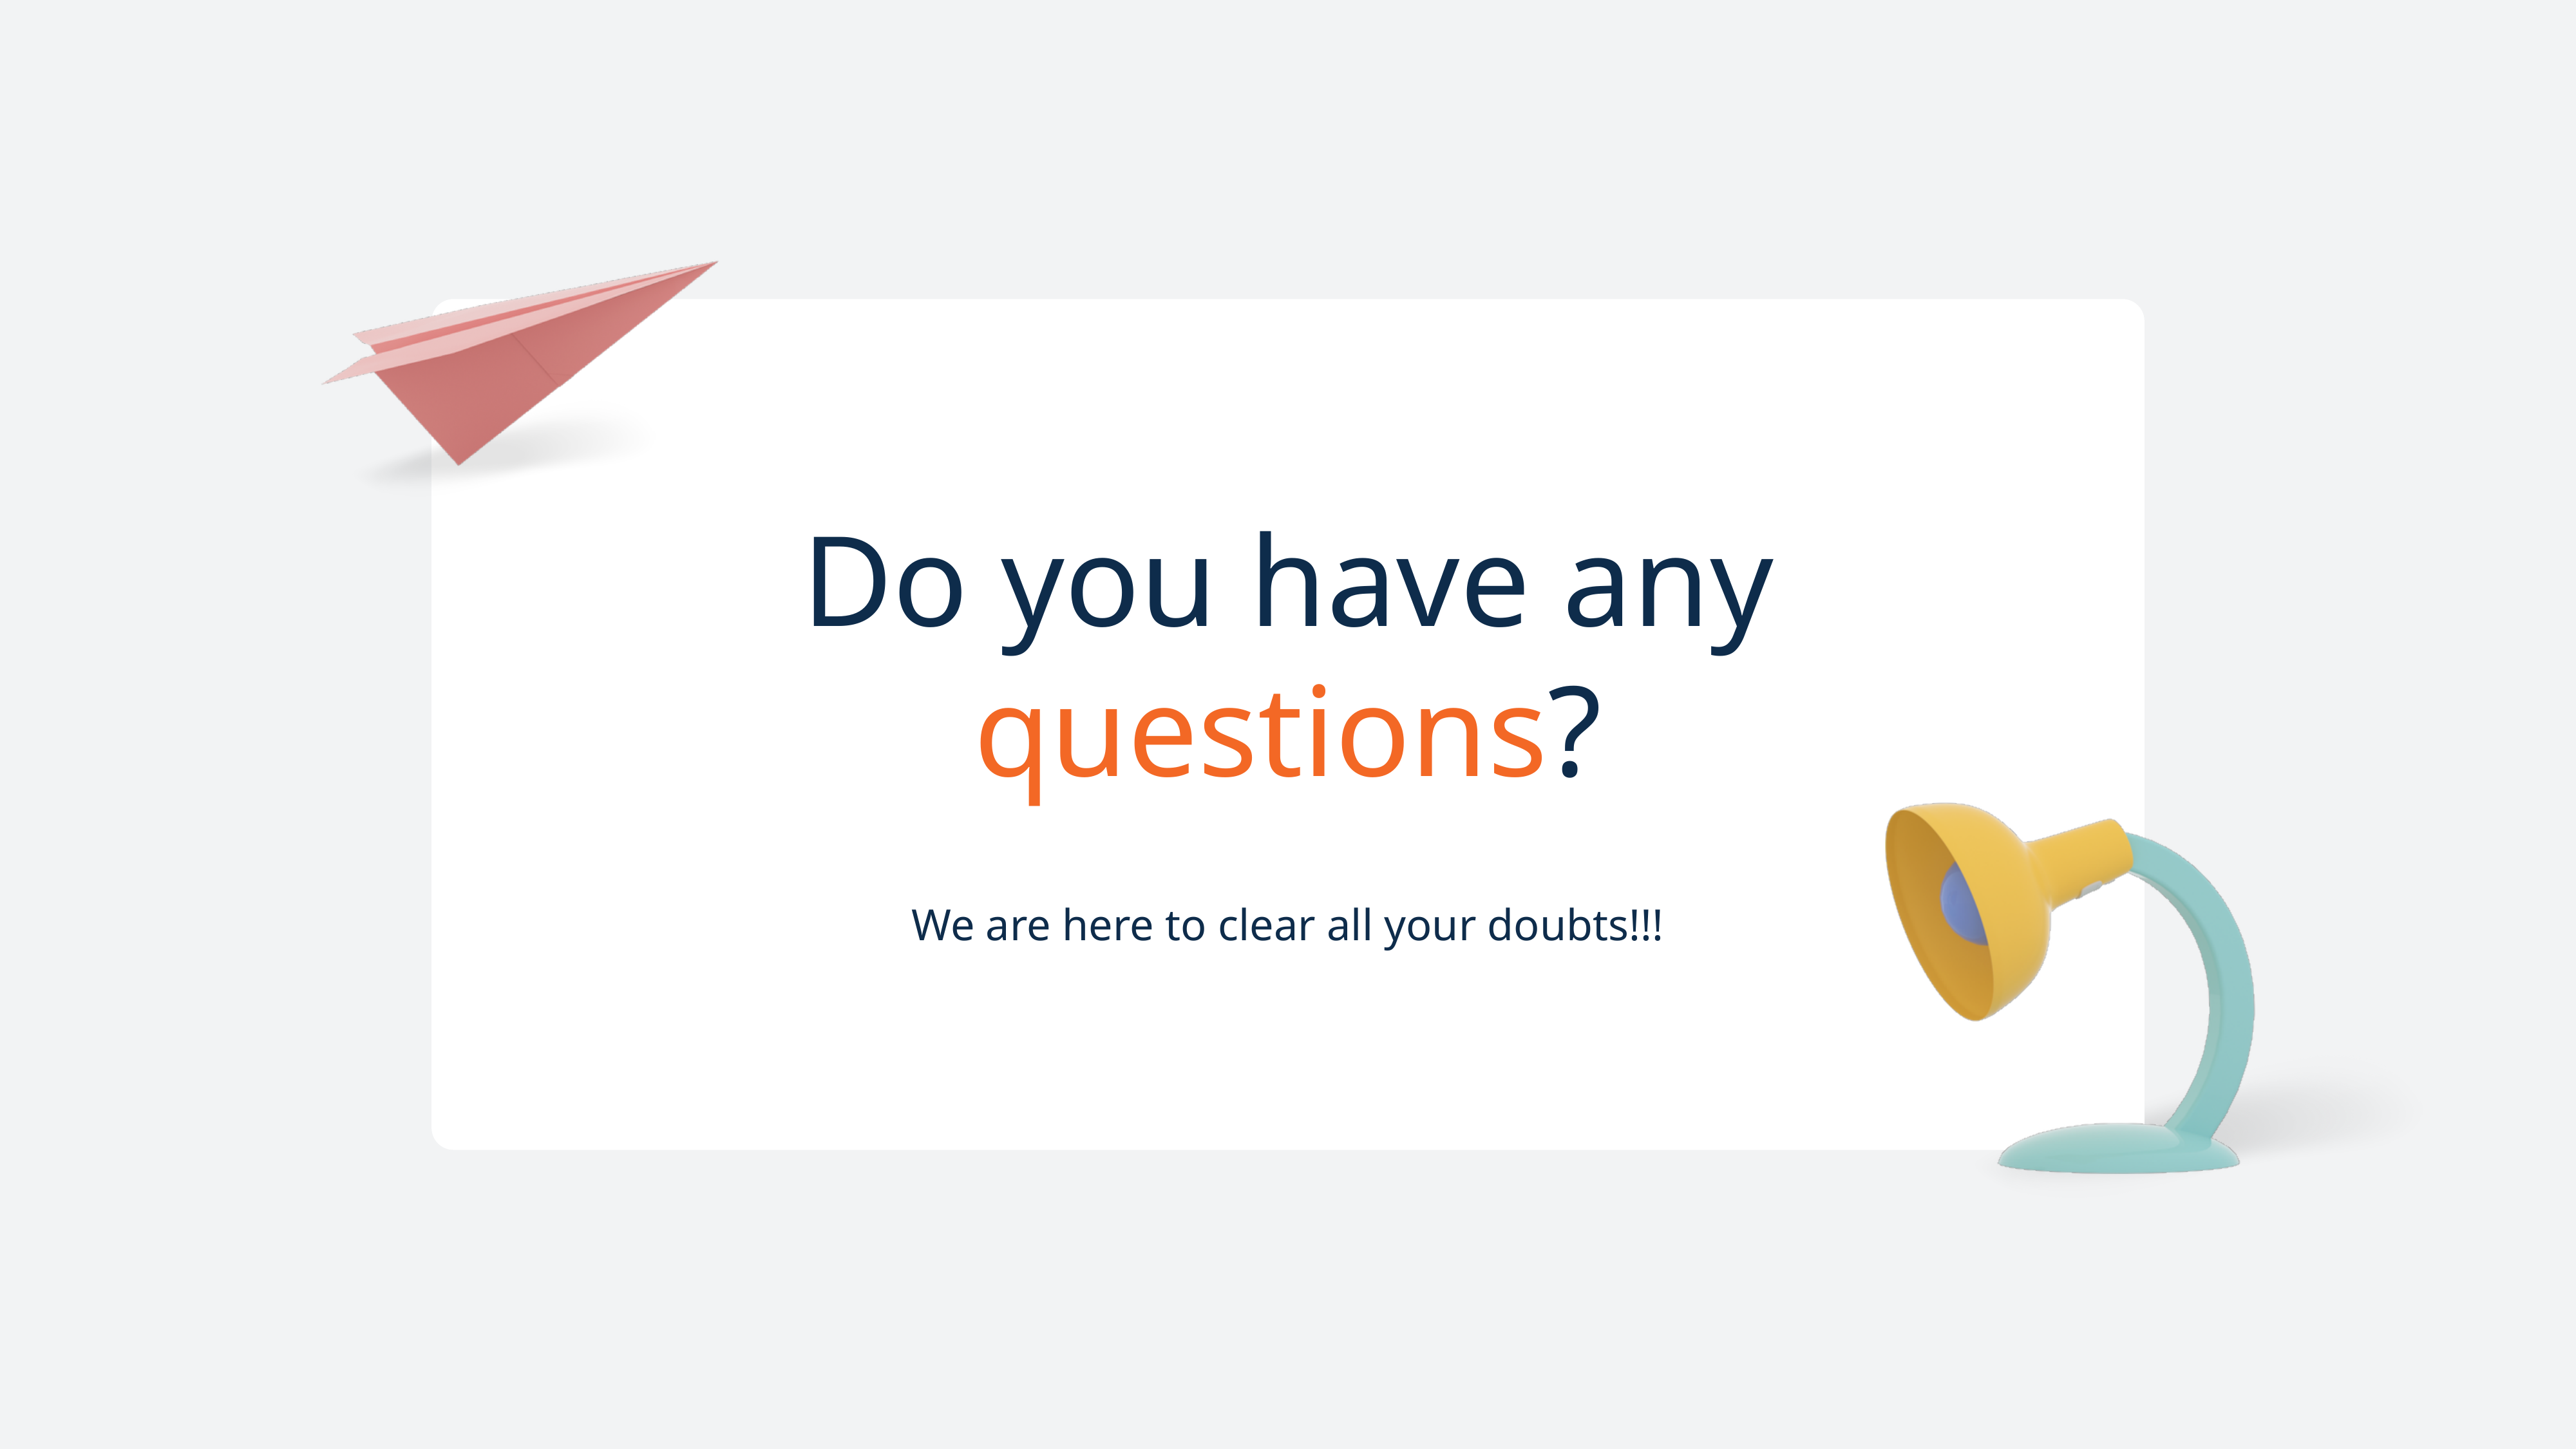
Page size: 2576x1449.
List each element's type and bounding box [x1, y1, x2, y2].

text_box [431, 299, 2145, 1150]
picture [1884, 802, 2432, 1205]
text_box [691, 500, 1885, 949]
picture [309, 204, 739, 501]
